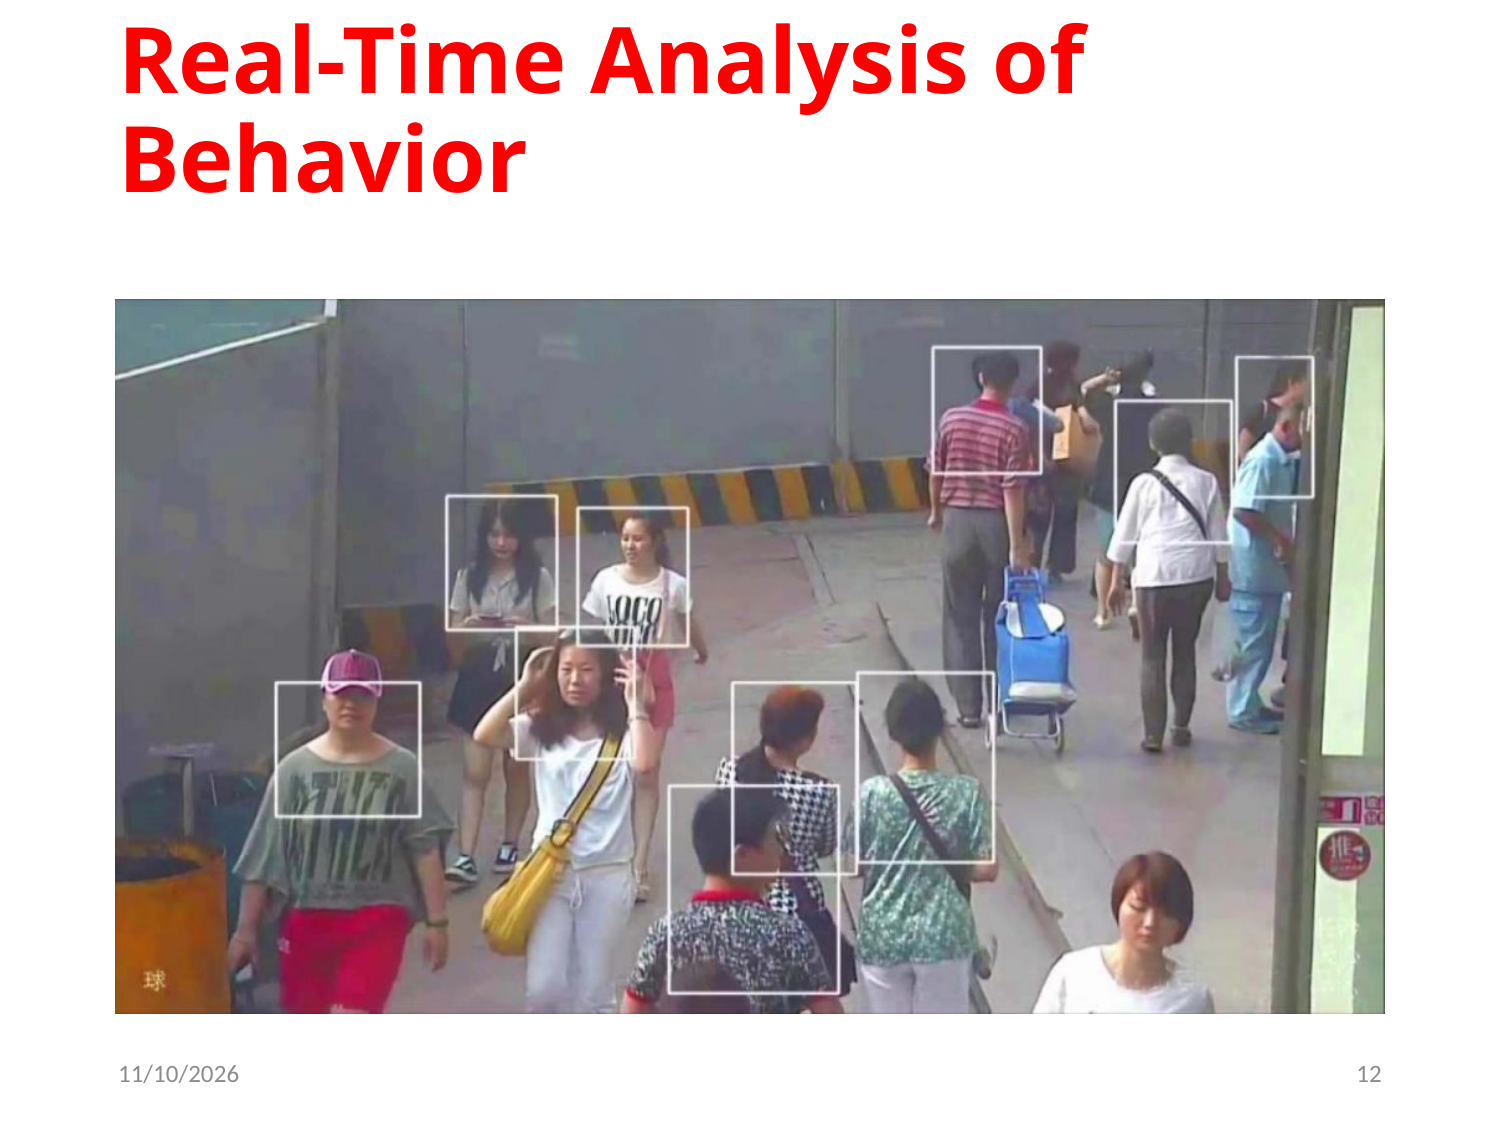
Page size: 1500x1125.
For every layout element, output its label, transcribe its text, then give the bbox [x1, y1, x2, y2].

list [115, 299, 1385, 1014]
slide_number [103, 1042, 441, 1103]
slide_number 12 [1059, 1042, 1397, 1103]
title Real-Time Analysis of Behavior [103, 59, 1397, 278]
